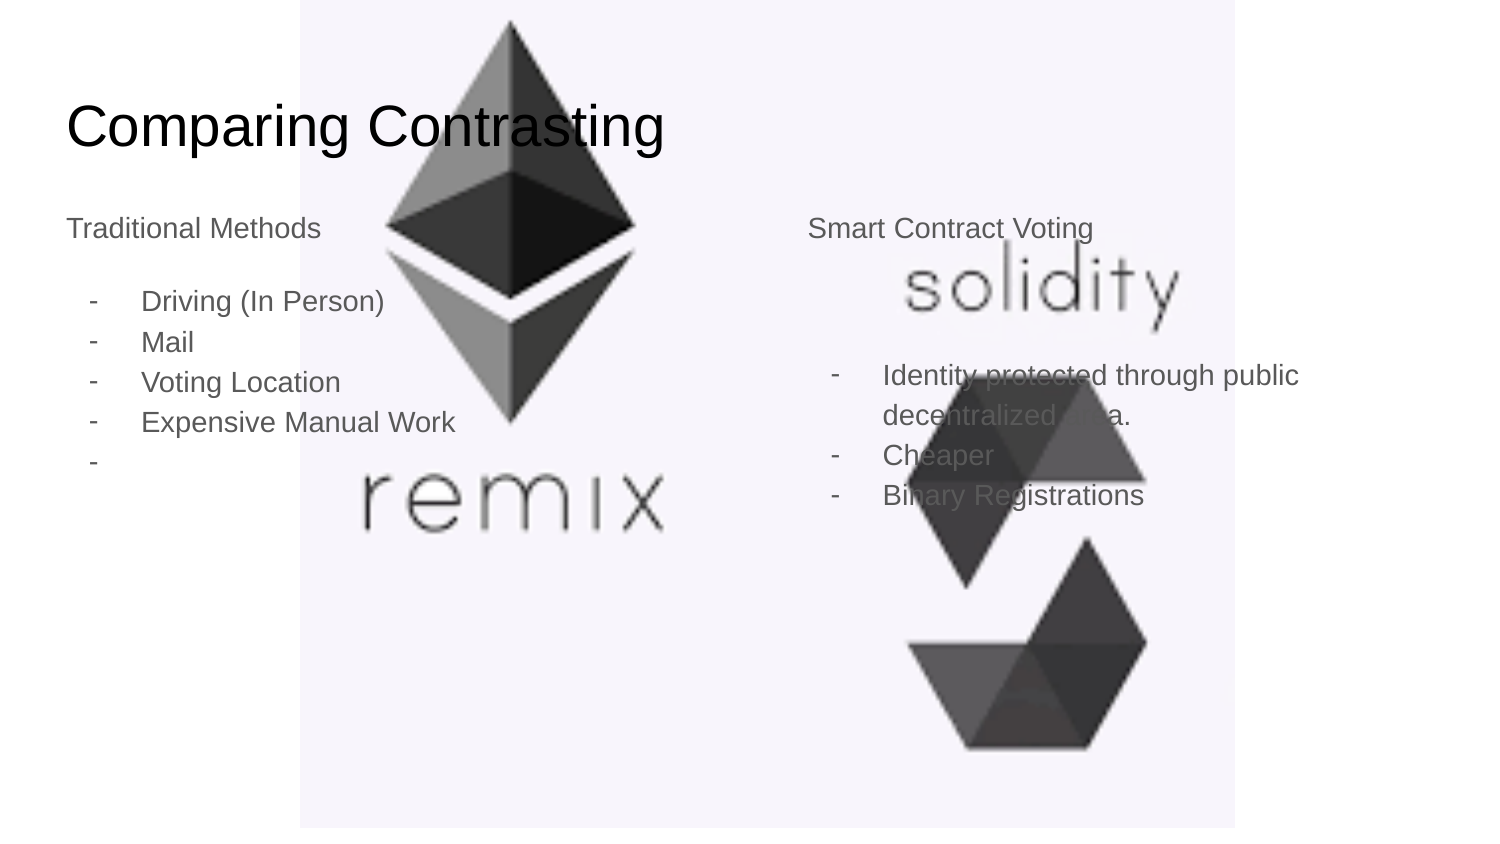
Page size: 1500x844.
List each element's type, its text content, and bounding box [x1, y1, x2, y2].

title Comparing Contrasting [51, 72, 1449, 167]
picture [300, 167, 1235, 828]
picture [300, 0, 1235, 72]
list Smart Contract Voting Identity protected through public decentralized area. Cheaper Binary Registrations [792, 189, 1449, 750]
list Traditional Methods Driving (In Person) Mail Voting Location Expensive Manual Work [51, 189, 708, 750]
